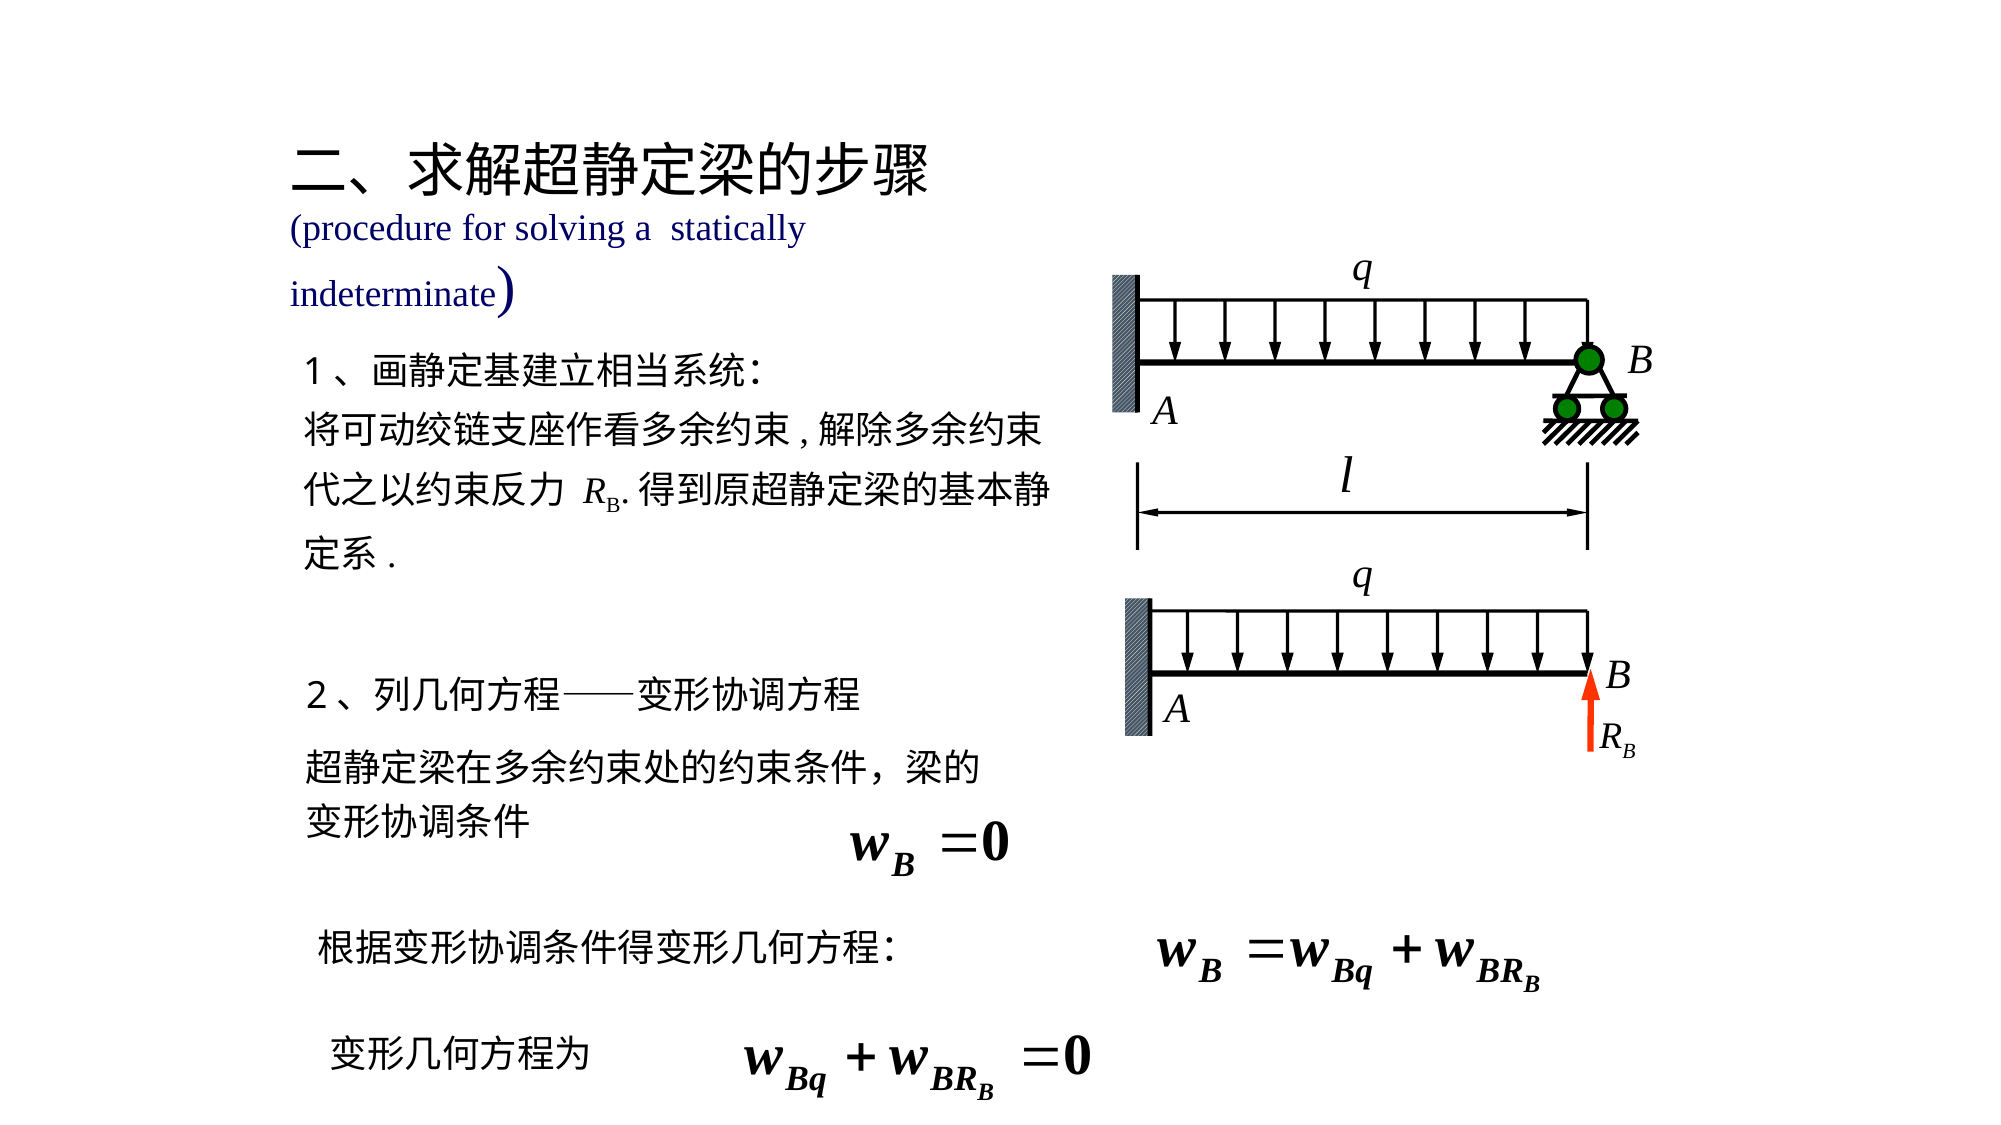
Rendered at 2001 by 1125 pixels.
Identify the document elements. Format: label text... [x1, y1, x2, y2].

text_box 2、列几何方程——变形协调方程 [291, 663, 1095, 769]
text_box 1、画静定基建立相当系统： 将可动绞链支座作看多余约束,解除多余约束代之以约束反力 RB.得到原超静定梁的基本静定系. [288, 326, 1071, 583]
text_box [1153, 916, 1548, 999]
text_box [846, 810, 1013, 882]
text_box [1112, 231, 1688, 551]
text_box 根据变形协调条件得变形几何方程： [303, 916, 1153, 977]
text_box 超静定梁在多余约束处的约束条件，梁的 变形协调条件 [291, 727, 1042, 851]
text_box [740, 1024, 1095, 1106]
text_box 变形几何方程为 [314, 1023, 740, 1083]
text_box 二、求解超静定梁的步骤 (procedure for solving a statically indeterminate) [275, 125, 1050, 326]
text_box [1124, 538, 1750, 765]
